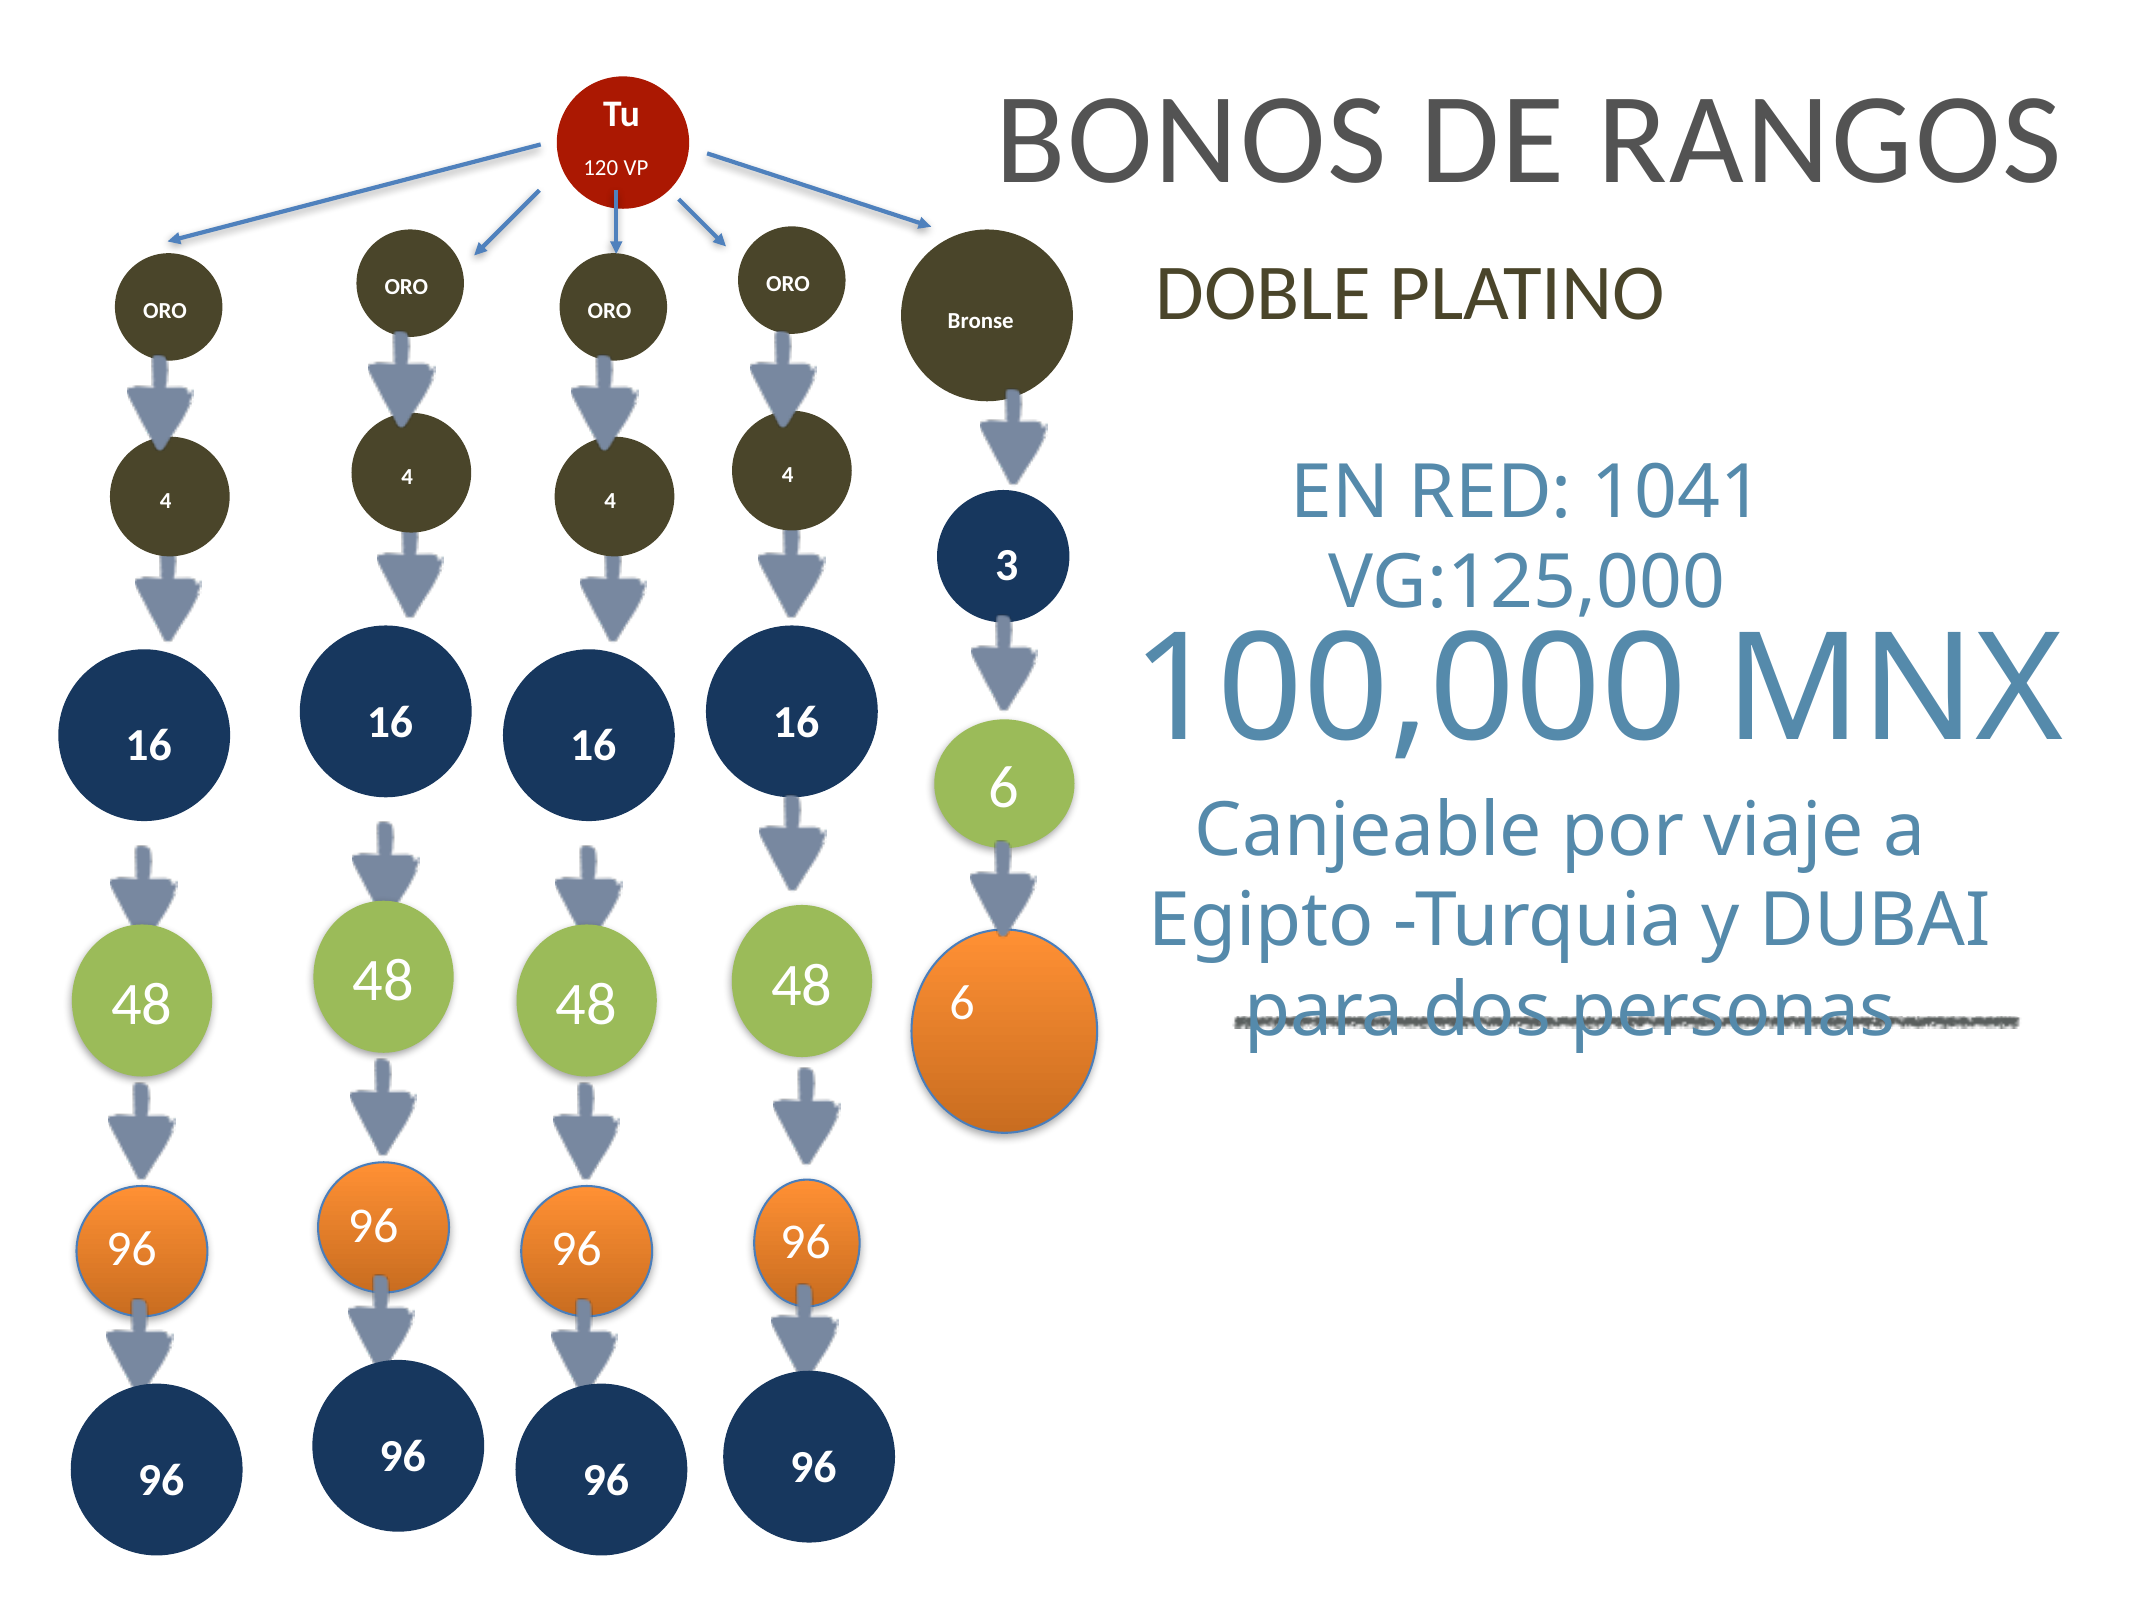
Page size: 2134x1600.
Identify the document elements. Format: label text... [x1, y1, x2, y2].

picture [969, 832, 1037, 947]
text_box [313, 900, 454, 1053]
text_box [556, 76, 690, 209]
picture [553, 1075, 621, 1190]
picture [579, 557, 647, 648]
picture [758, 531, 826, 625]
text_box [71, 924, 213, 1077]
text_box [737, 226, 846, 335]
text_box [705, 625, 879, 798]
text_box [351, 412, 472, 533]
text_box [312, 1359, 485, 1532]
text_box [609, 216, 623, 248]
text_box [109, 436, 230, 557]
picture [771, 1276, 839, 1370]
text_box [70, 1383, 243, 1556]
picture [352, 814, 420, 900]
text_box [114, 252, 223, 361]
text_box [936, 489, 1070, 623]
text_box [502, 648, 676, 822]
picture [551, 1291, 619, 1383]
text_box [520, 1185, 653, 1317]
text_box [731, 904, 873, 1058]
picture [571, 347, 639, 462]
picture [349, 1051, 418, 1166]
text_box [911, 929, 1098, 1134]
picture [347, 1267, 415, 1359]
picture [980, 381, 1048, 489]
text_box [76, 1185, 208, 1317]
picture [555, 838, 623, 924]
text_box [900, 229, 1074, 402]
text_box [317, 1161, 450, 1293]
text_box [167, 144, 541, 245]
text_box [515, 1383, 688, 1556]
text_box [356, 229, 465, 338]
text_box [722, 1370, 896, 1543]
text_box [693, 213, 726, 247]
picture [126, 347, 194, 462]
text_box Canjeable por viaje a Egipto -Turquia y DUBAI para dos personas [1141, 772, 2000, 1058]
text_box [753, 1179, 860, 1307]
text_box [707, 153, 929, 224]
title BONOS DE RANGOS [57, 6, 2076, 256]
picture [368, 323, 436, 438]
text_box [933, 719, 1075, 849]
picture [135, 557, 203, 648]
picture [1226, 1015, 2029, 1029]
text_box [58, 648, 231, 822]
text_box EN RED: 1041 VG:125,000 [1282, 434, 1772, 631]
picture [376, 533, 444, 625]
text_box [559, 252, 668, 361]
picture [750, 323, 818, 438]
picture [773, 1060, 841, 1175]
picture [110, 838, 178, 924]
picture [106, 1291, 174, 1383]
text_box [554, 436, 675, 557]
picture [759, 787, 827, 902]
text_box DOBLE PLATINO [1129, 231, 1675, 344]
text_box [731, 410, 852, 531]
text_box 100,000 MNX [1124, 580, 2073, 778]
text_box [516, 924, 658, 1077]
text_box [299, 625, 472, 798]
picture [970, 606, 1038, 719]
picture [108, 1075, 176, 1190]
